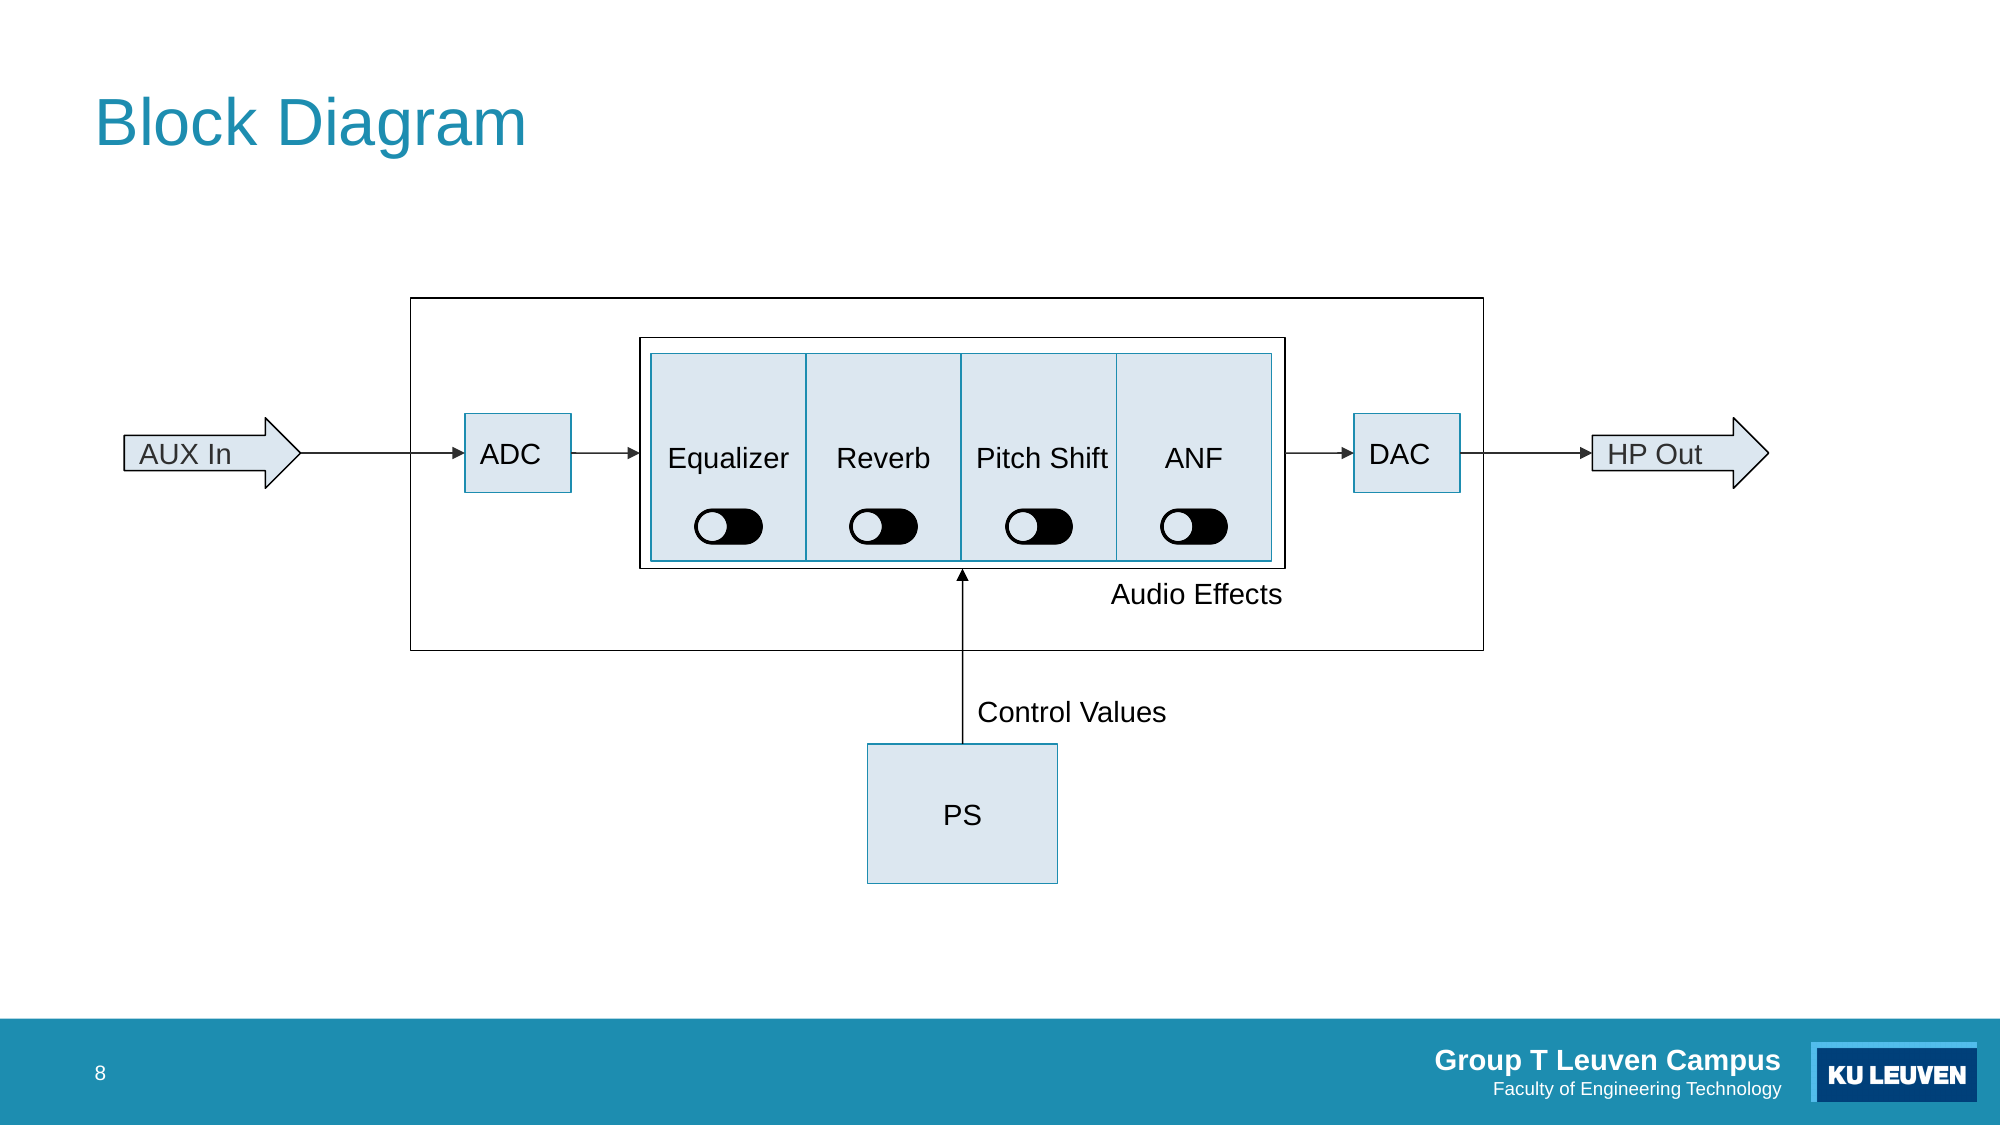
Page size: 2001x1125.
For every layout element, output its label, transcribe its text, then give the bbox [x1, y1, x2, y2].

text_box FPGA [964, 461, 1484, 651]
text_box ADC [464, 413, 572, 493]
title Block Diagram [94, 49, 1906, 189]
text_box AUX In [124, 417, 300, 489]
text_box ANF [1116, 353, 1272, 560]
picture [1004, 492, 1073, 561]
text_box HP Out [1592, 417, 1769, 489]
text_box Control Values [966, 678, 1202, 744]
picture [1811, 1042, 1977, 1102]
picture [694, 492, 763, 561]
text_box [639, 337, 1286, 569]
text_box FPGA [410, 461, 961, 651]
text_box DAC [1353, 413, 1461, 493]
text_box Audio Effects [1095, 560, 1335, 626]
text_box PS [867, 743, 1058, 884]
picture [849, 492, 918, 561]
slide_number ‹#› [94, 1018, 201, 1125]
text_box FPGA [410, 298, 1484, 452]
picture [1159, 492, 1228, 561]
